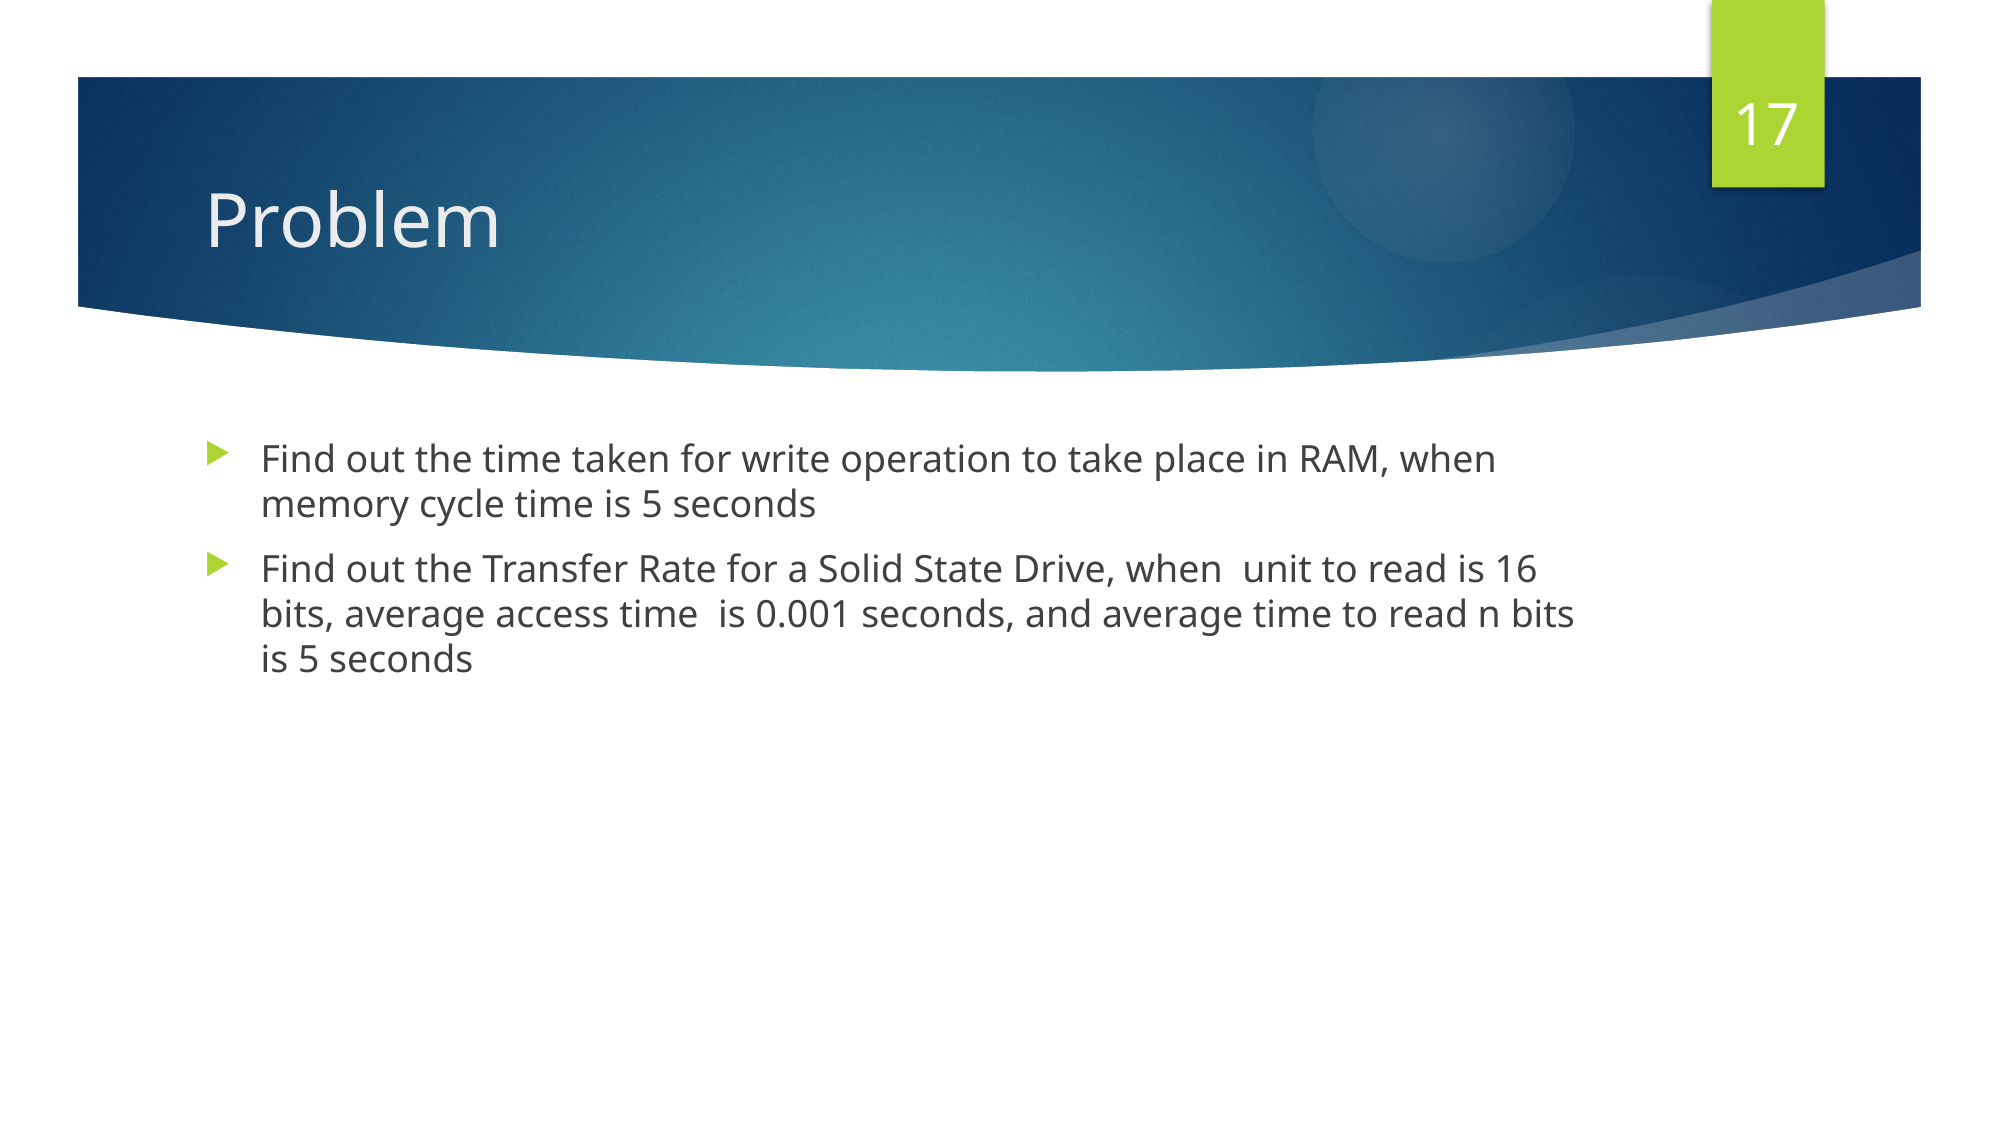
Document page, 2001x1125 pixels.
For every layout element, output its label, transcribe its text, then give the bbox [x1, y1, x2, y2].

slide_number 17 [1698, 48, 1836, 175]
list Find out the time taken for write operation to take place in RAM, when memory cycle time is 5 seconds Find out the Transfer Rate for a Solid State Drive, when unit to read is 16 bits, average access time is 0.001 seconds, and average time to read n bits is 5 seconds [189, 427, 1627, 988]
title Problem [189, 159, 1627, 276]
